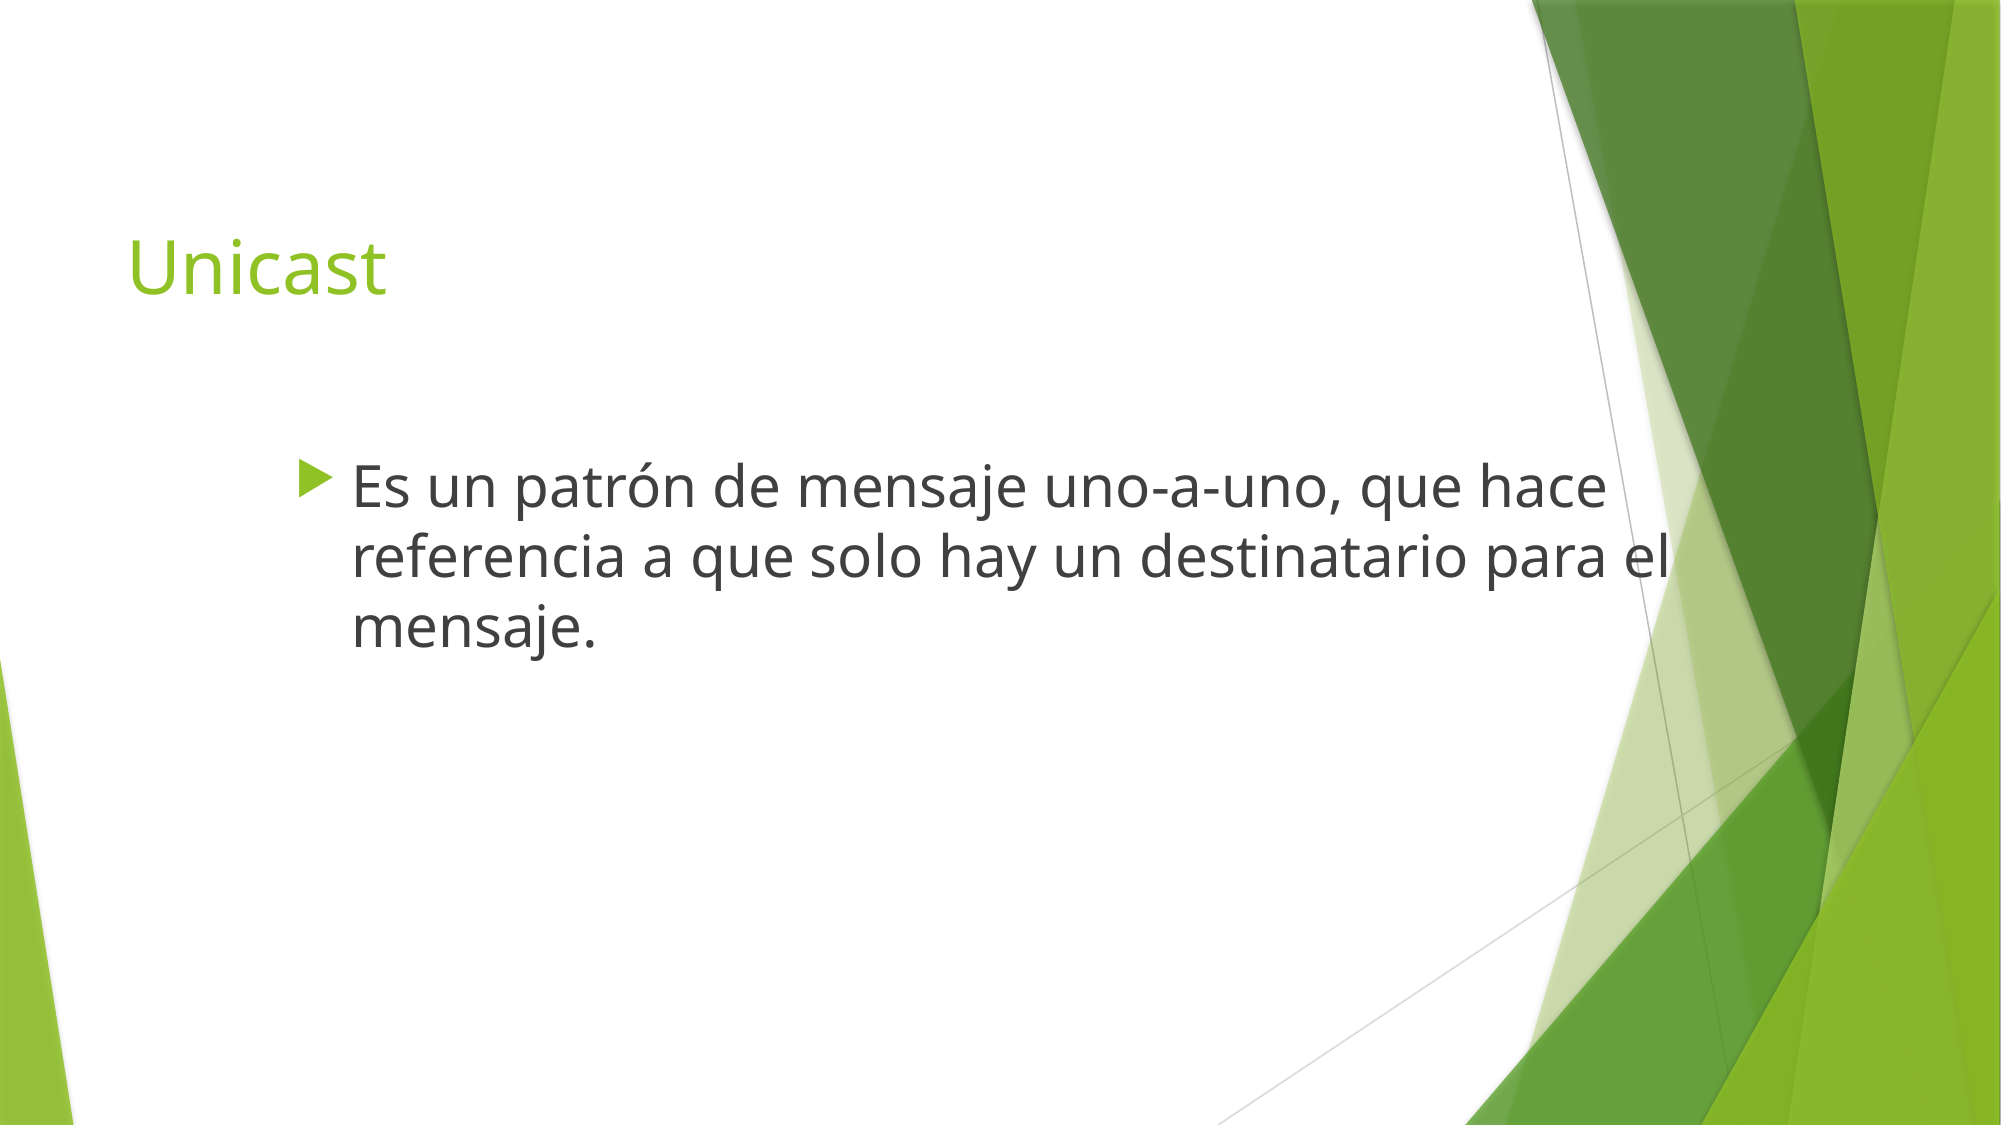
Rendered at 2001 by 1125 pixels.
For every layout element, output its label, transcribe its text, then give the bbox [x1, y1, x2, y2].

list Es un patrón de mensaje uno-a-uno, que hace referencia a que solo hay un destinatario para el mensaje. [279, 441, 1721, 952]
title Unicast [111, 99, 1522, 317]
